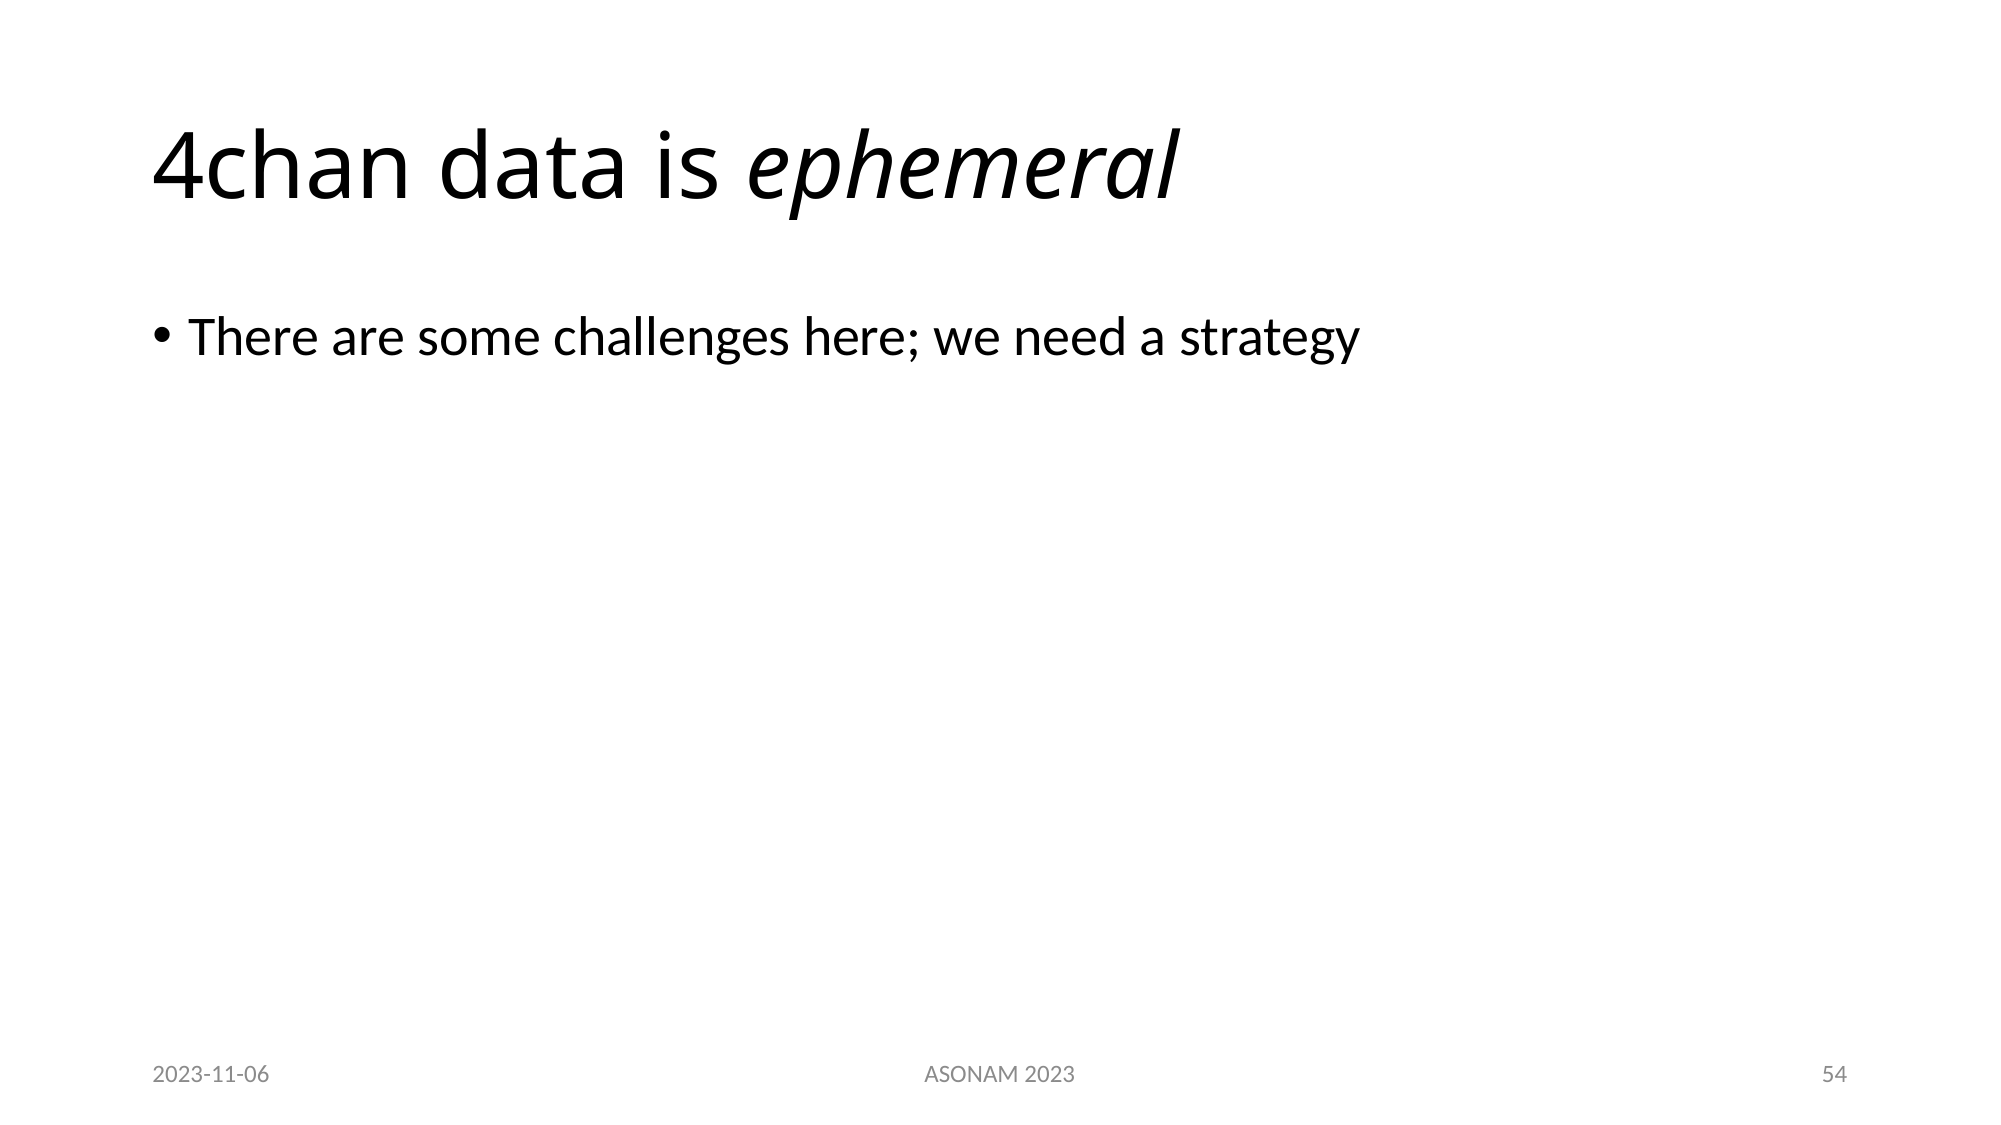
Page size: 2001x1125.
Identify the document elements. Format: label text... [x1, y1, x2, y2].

footer ASONAM 2023 [662, 1042, 1338, 1103]
title 4chan data is ephemeral [137, 59, 1863, 278]
list There are some challenges here; we need a strategy Challenge 1 The API does not provide us with any direct way to request new threads/posts We could use if-modified-since header, but that doesn’t really solve our problem Challenge 2 There are timing issues At minimum we are going to have to run things periodically Challenge 3 There are various “subtasks” that we need to do E.g., collect images, maybe do some statistics calculations for live dashboard, etc. Each of these tasks is bound in different ways (e.g., network IO, DB, CPU, etc.) [137, 299, 1863, 1014]
slide_number 54 [1412, 1042, 1863, 1103]
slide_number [137, 1042, 588, 1103]
